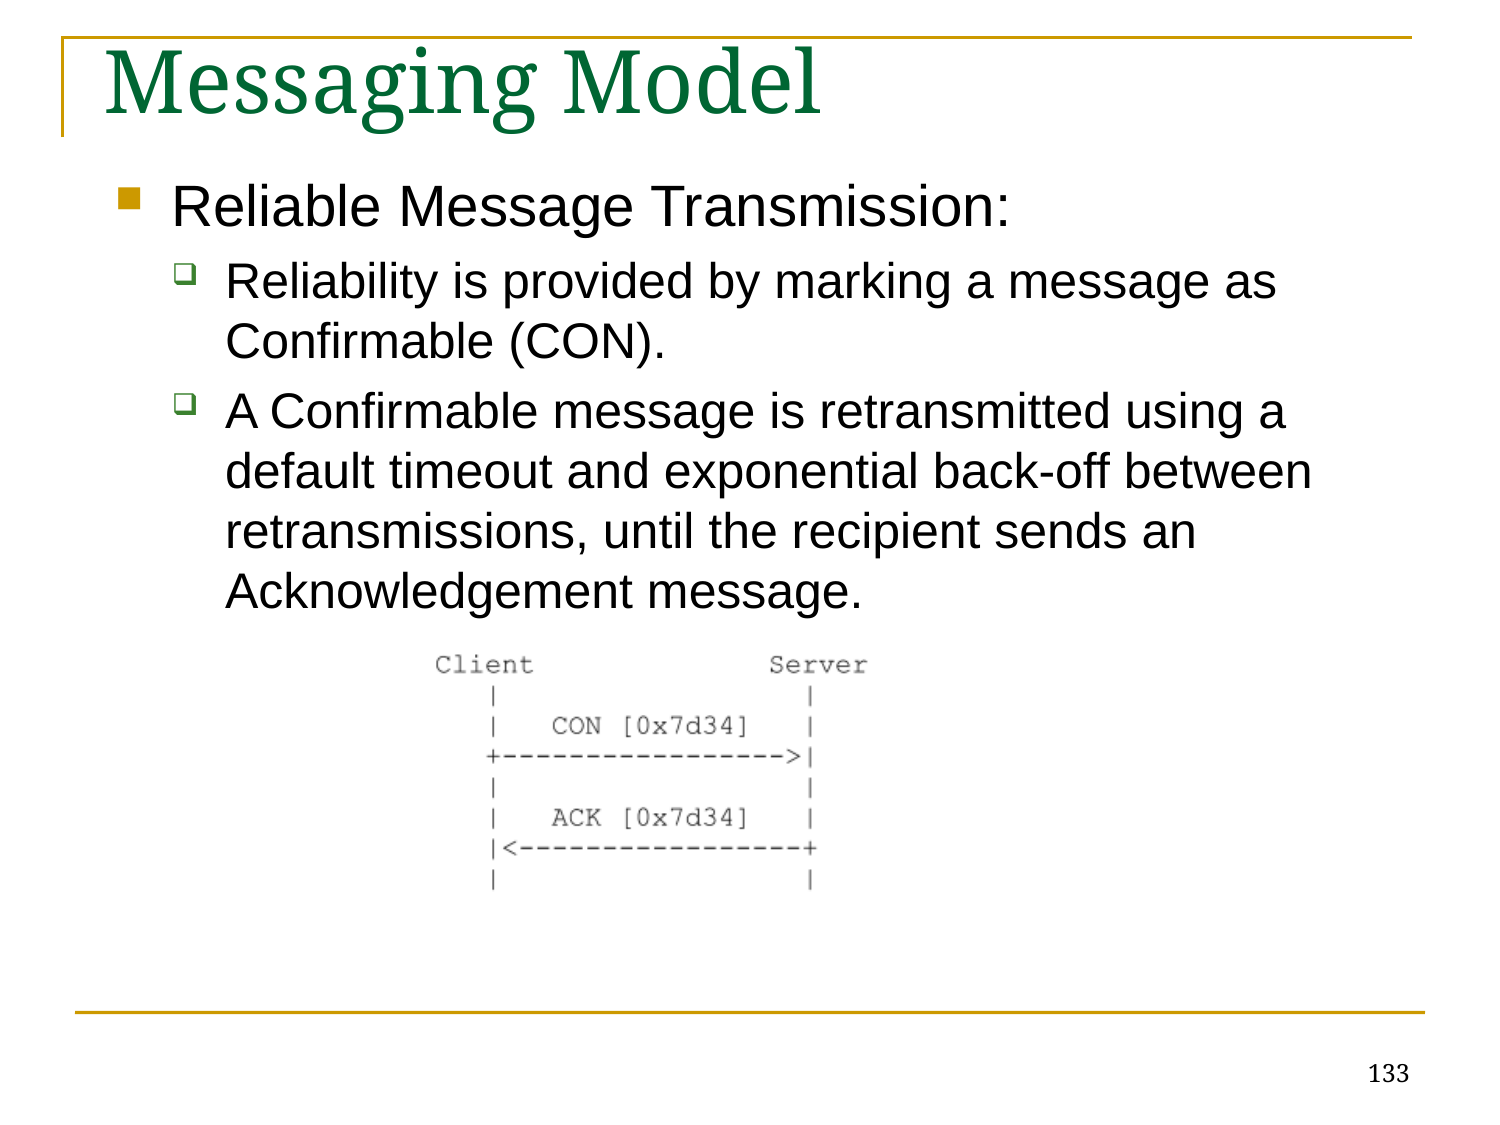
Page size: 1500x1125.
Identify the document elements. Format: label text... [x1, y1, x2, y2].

list Reliable Message Transmission: Reliability is provided by marking a message as Confirmable (CON). A Confirmable message is retransmitted using a default timeout and exponential back-off between retransmissions, until the recipient sends an Acknowledgement message. [100, 160, 1451, 904]
title Messaging Model [88, 19, 1439, 207]
picture [404, 633, 891, 904]
slide_number 133 [1074, 1023, 1426, 1100]
